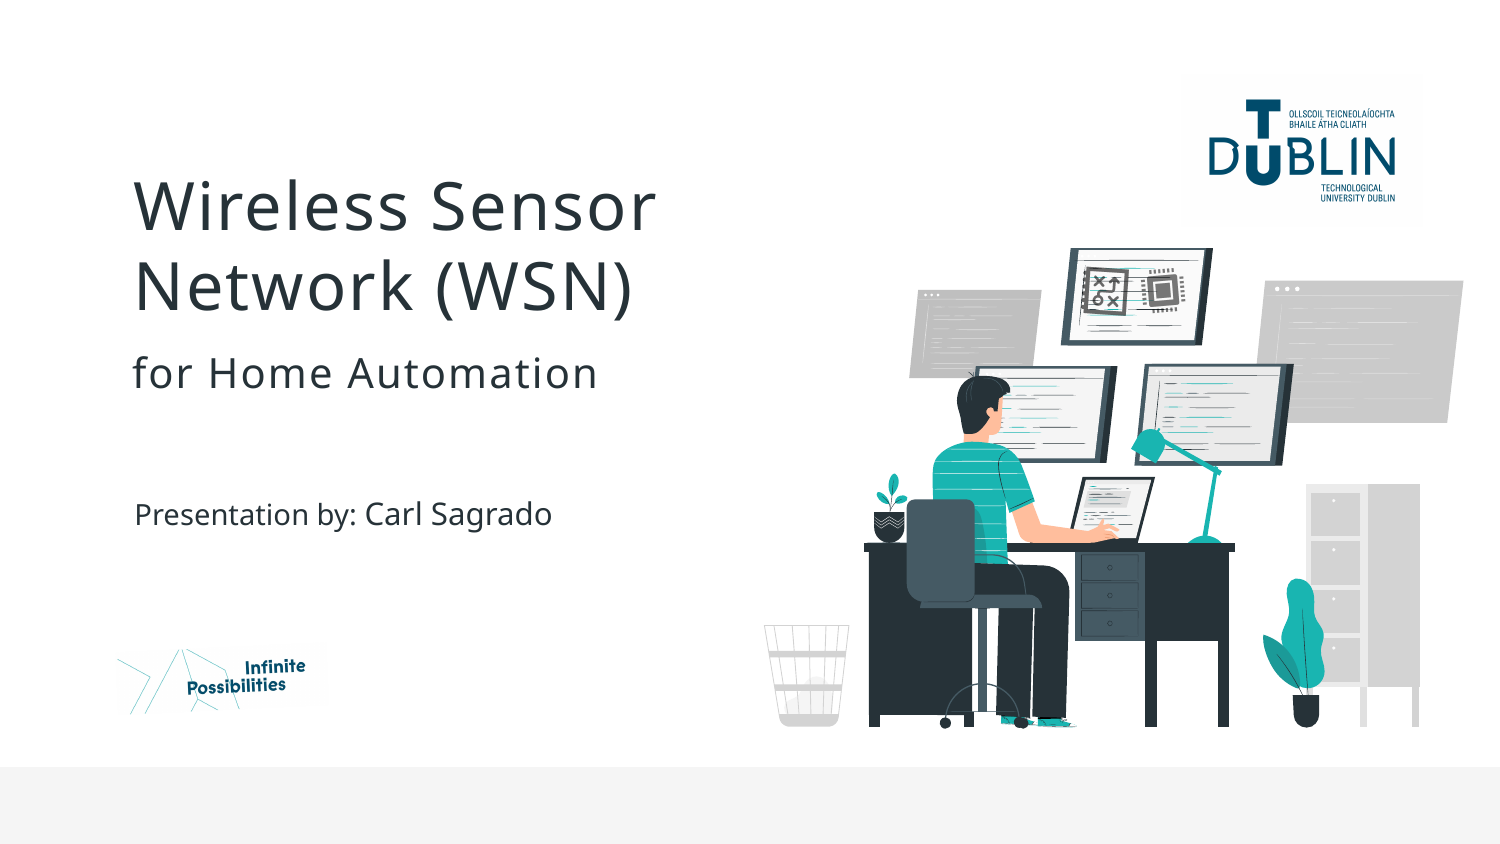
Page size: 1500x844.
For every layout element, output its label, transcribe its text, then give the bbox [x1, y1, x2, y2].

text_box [763, 247, 1464, 729]
picture [1071, 258, 1190, 324]
subtitle Presentation by: Carl Sagrado [115, 478, 568, 595]
text_box Wireless Sensor Network (WSN) [118, 175, 876, 340]
picture [116, 647, 328, 710]
text_box for Home Automation [117, 328, 754, 412]
picture [1181, 74, 1423, 227]
